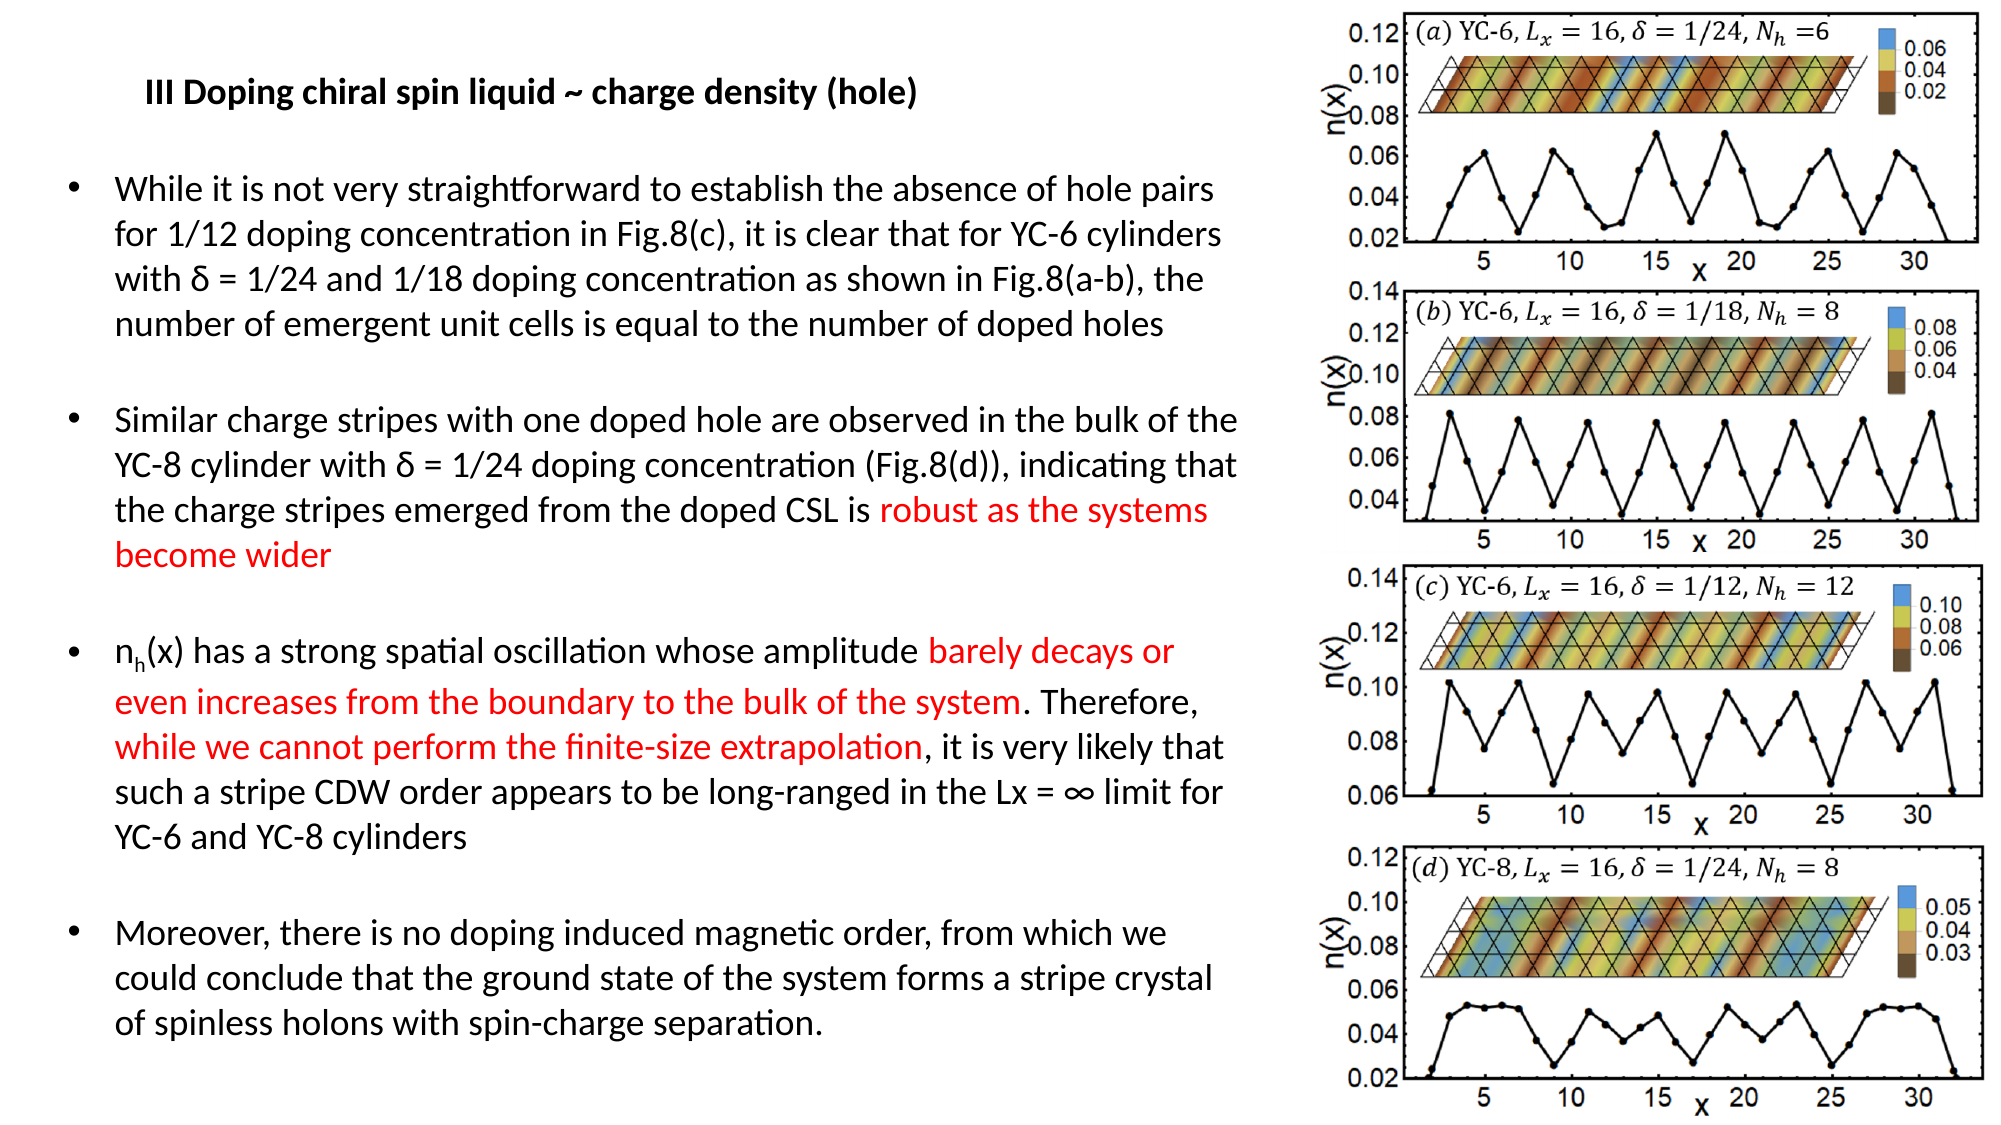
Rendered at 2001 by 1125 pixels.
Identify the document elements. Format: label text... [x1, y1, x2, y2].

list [1319, 10, 1984, 553]
text_box While it is not very straightforward to establish the absence of hole pairs for 1/12 doping concentration in Fig.8(c), it is clear that for YC-6 cylinders with δ = 1/24 and 1/18 doping concentration as shown in Fig.8(a-b), the number of emergent unit cells is equal to the number of doped holes Similar charge stripes with one doped hole are observed in the bulk of the YC-8 cylinder with δ = 1/24 doping concentration (Fig.8(d)), indicating that the charge stripes emerged from the doped CSL is robust as the systems become wider nh(x) has a strong spatial oscillation whose amplitude barely decays or even increases from the boundary to the bulk of the system. Therefore, while we cannot perform the finite-size extrapolation, it is very likely that such a stripe CDW order appears to be long-ranged in the Lx = ∞ limit for YC-6 and YC-8 cylinders Moreover, there is no doping induced magnetic order, from which we could conclude that the ground state of the system forms a stripe crystal of spinless holons with spin-charge separation. [52, 156, 1268, 1051]
text_box III Doping chiral spin liquid ~ charge density (hole) [129, 59, 1048, 120]
picture [1316, 561, 1990, 1119]
